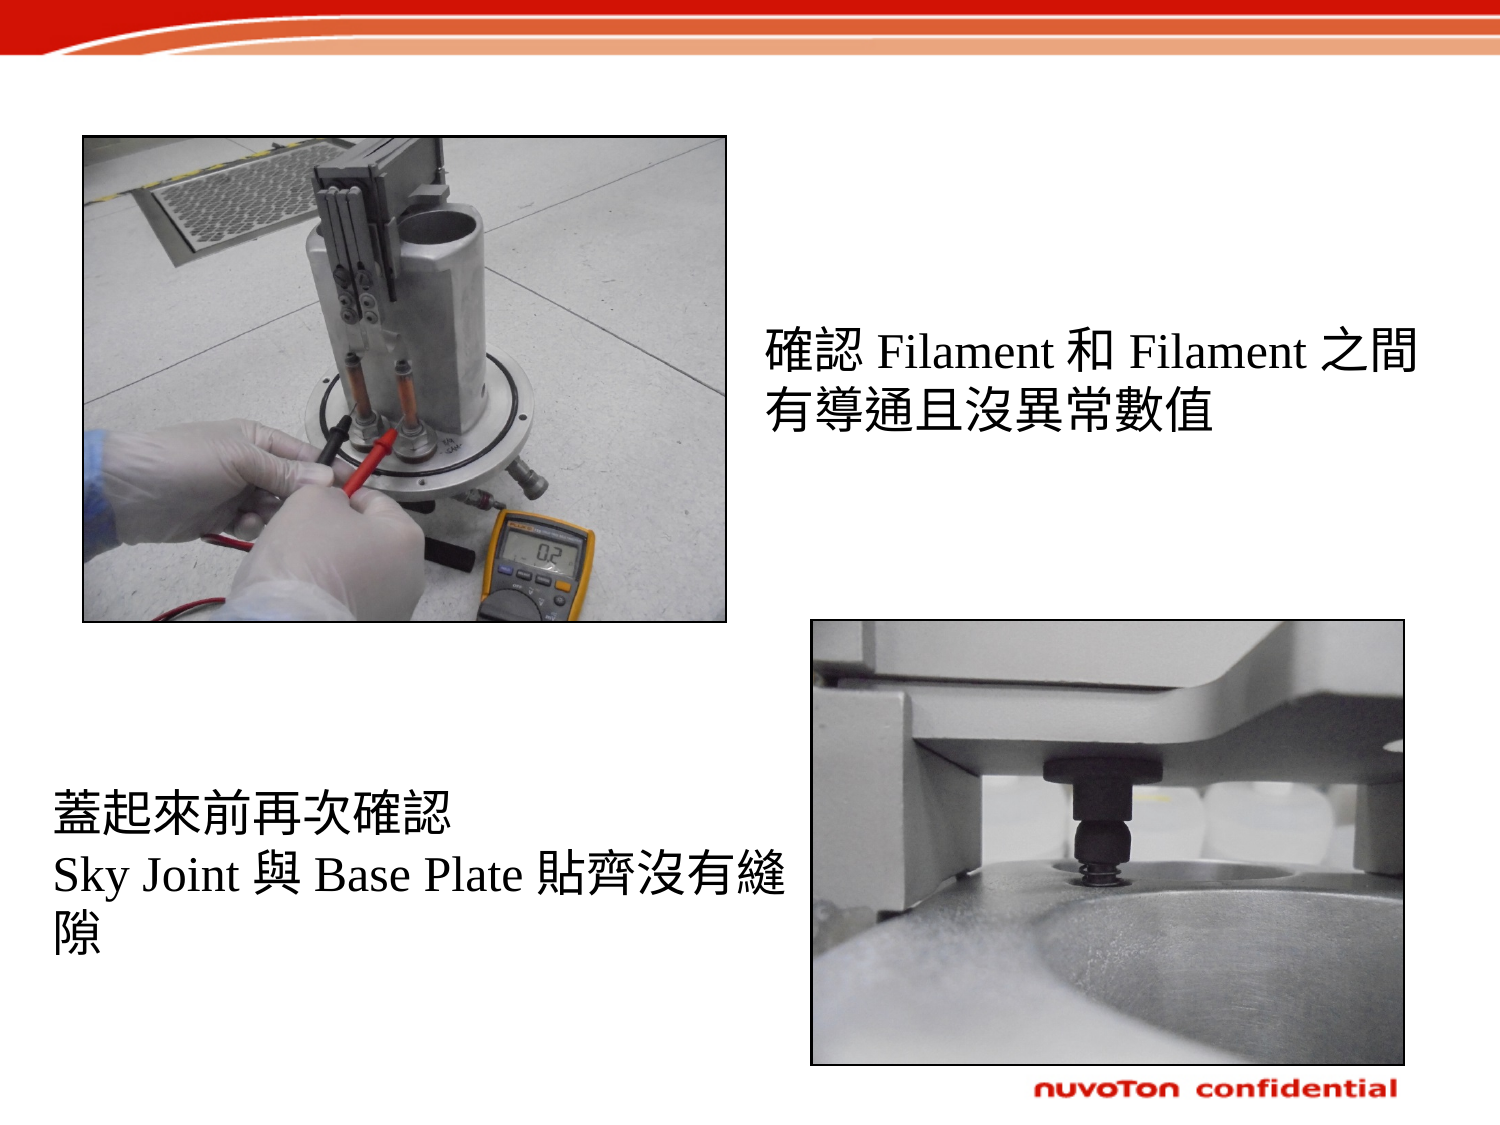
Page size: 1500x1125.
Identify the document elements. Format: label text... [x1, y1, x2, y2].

text_box 確認Filament和Filament之間 有導通且沒異常數值 [749, 310, 1500, 446]
picture [0, 0, 1500, 1125]
text_box 蓋起來前再次確認 Sky Joint與Base Plate貼齊沒有縫隙 [37, 774, 812, 969]
